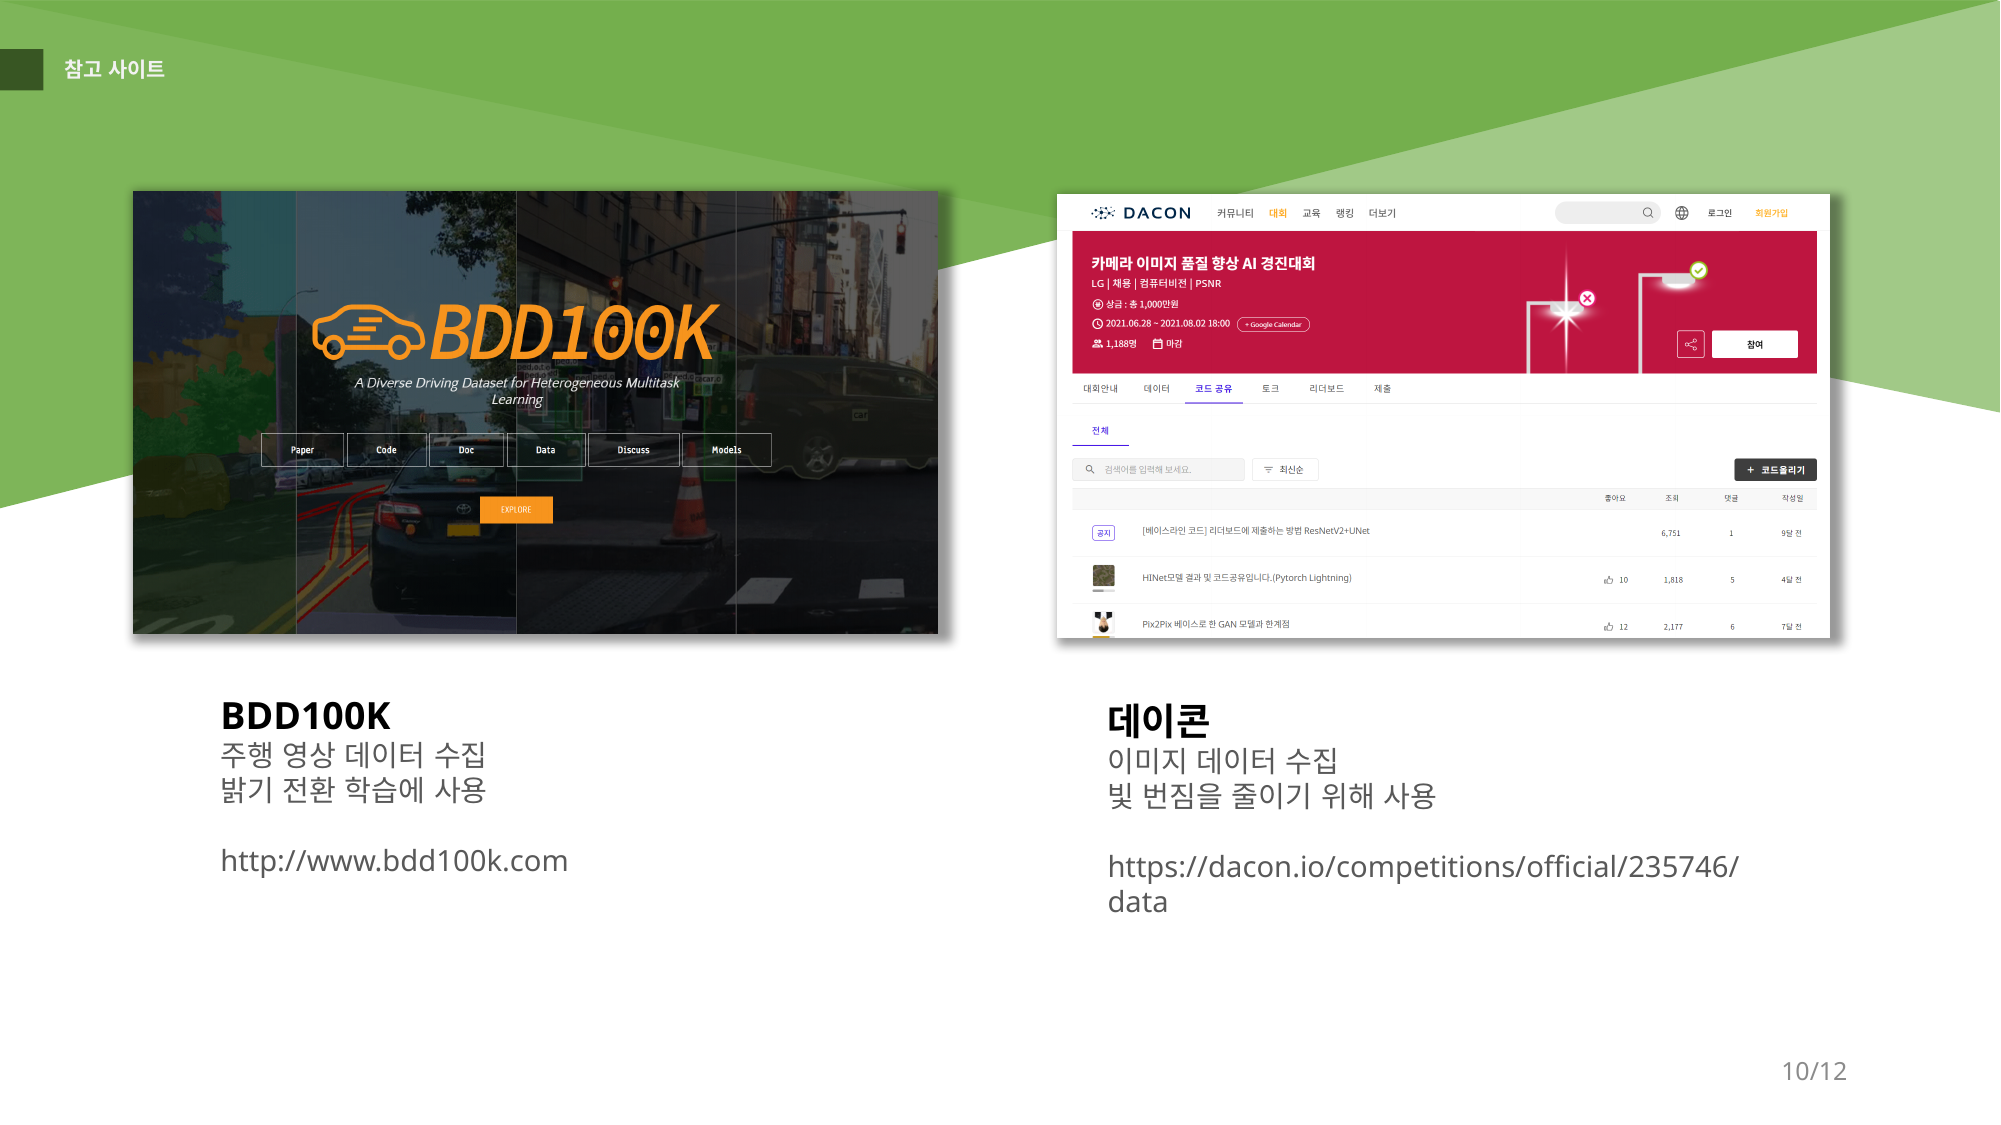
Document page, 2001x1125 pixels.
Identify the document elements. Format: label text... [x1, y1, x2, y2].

text_box 참고 사이트 [49, 49, 181, 89]
slide_number 10/12 [1412, 1042, 1863, 1103]
picture [1057, 194, 1830, 638]
text_box 데이콘 이미지 데이터 수집 빛 번짐을 줄이기 위해 사용 https://dacon.io/competitions/official/235746/data [1255, 690, 1795, 926]
picture [133, 191, 938, 634]
text_box BDD100K 주행 영상 데이터 수집 밝기 전환 학습에 사용 http://www.bdd100k.com [205, 684, 617, 885]
text_box [0, 48, 44, 92]
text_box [745, 0, 1255, 1125]
